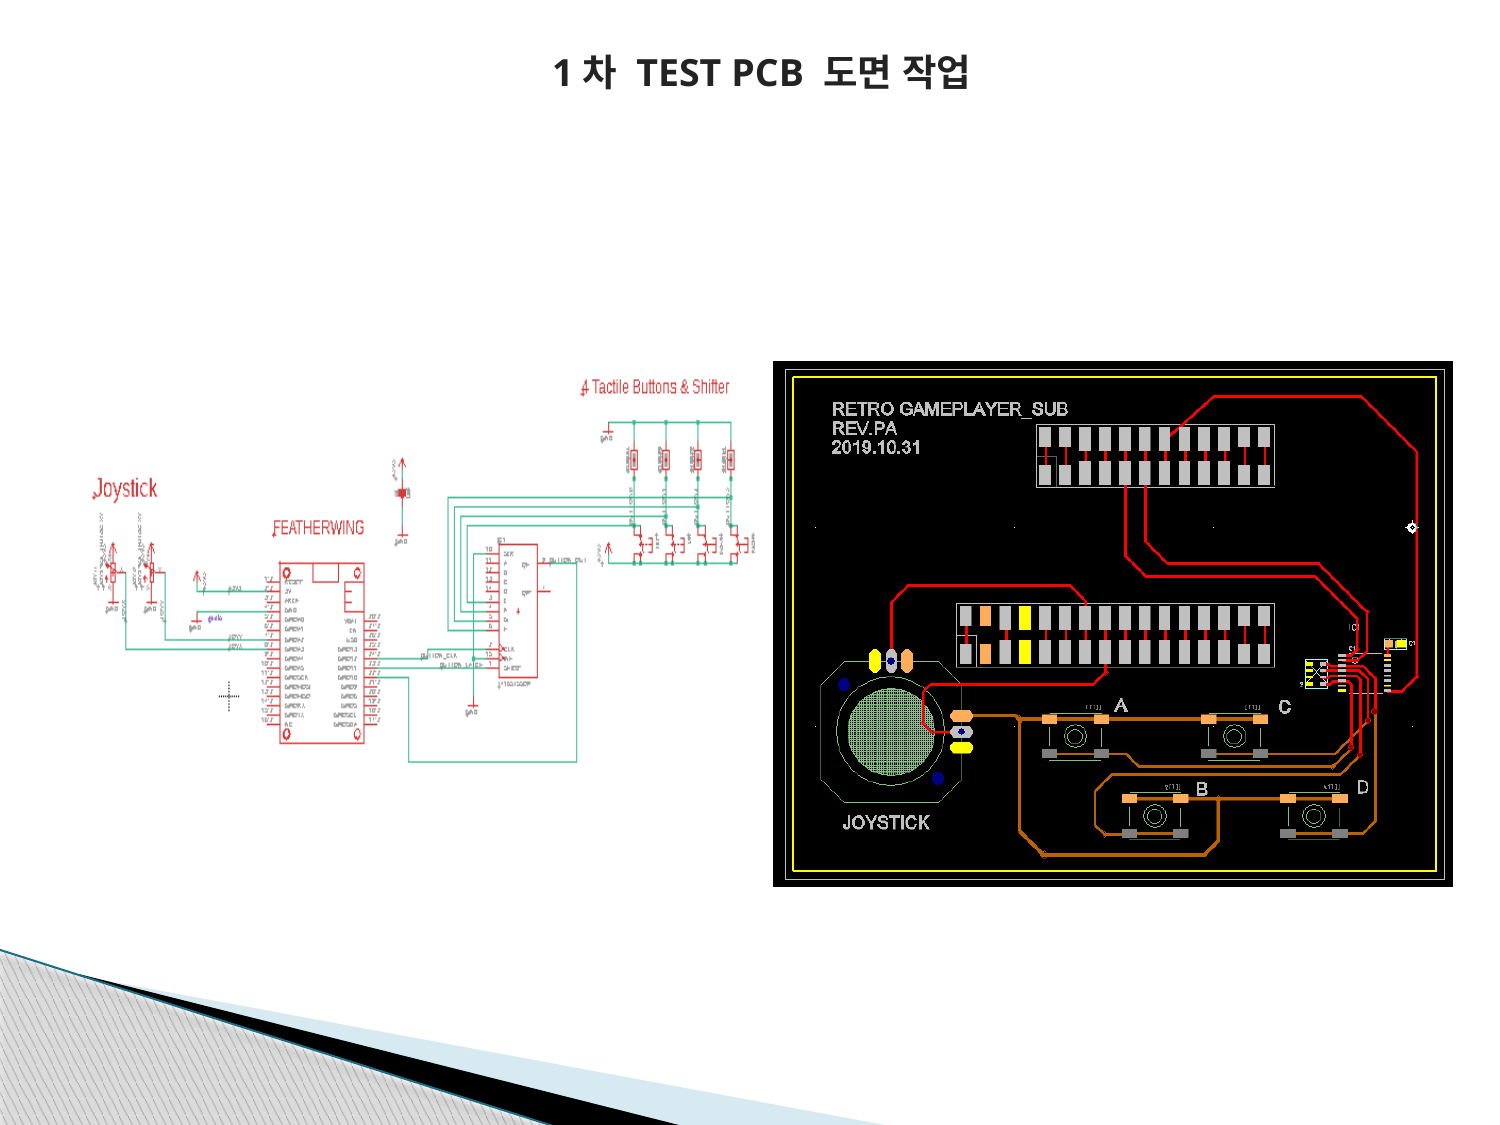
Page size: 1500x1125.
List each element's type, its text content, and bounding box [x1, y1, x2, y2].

text_box 1차 TEST PCB 도면 작업 [64, 41, 1459, 102]
picture [52, 328, 1454, 887]
